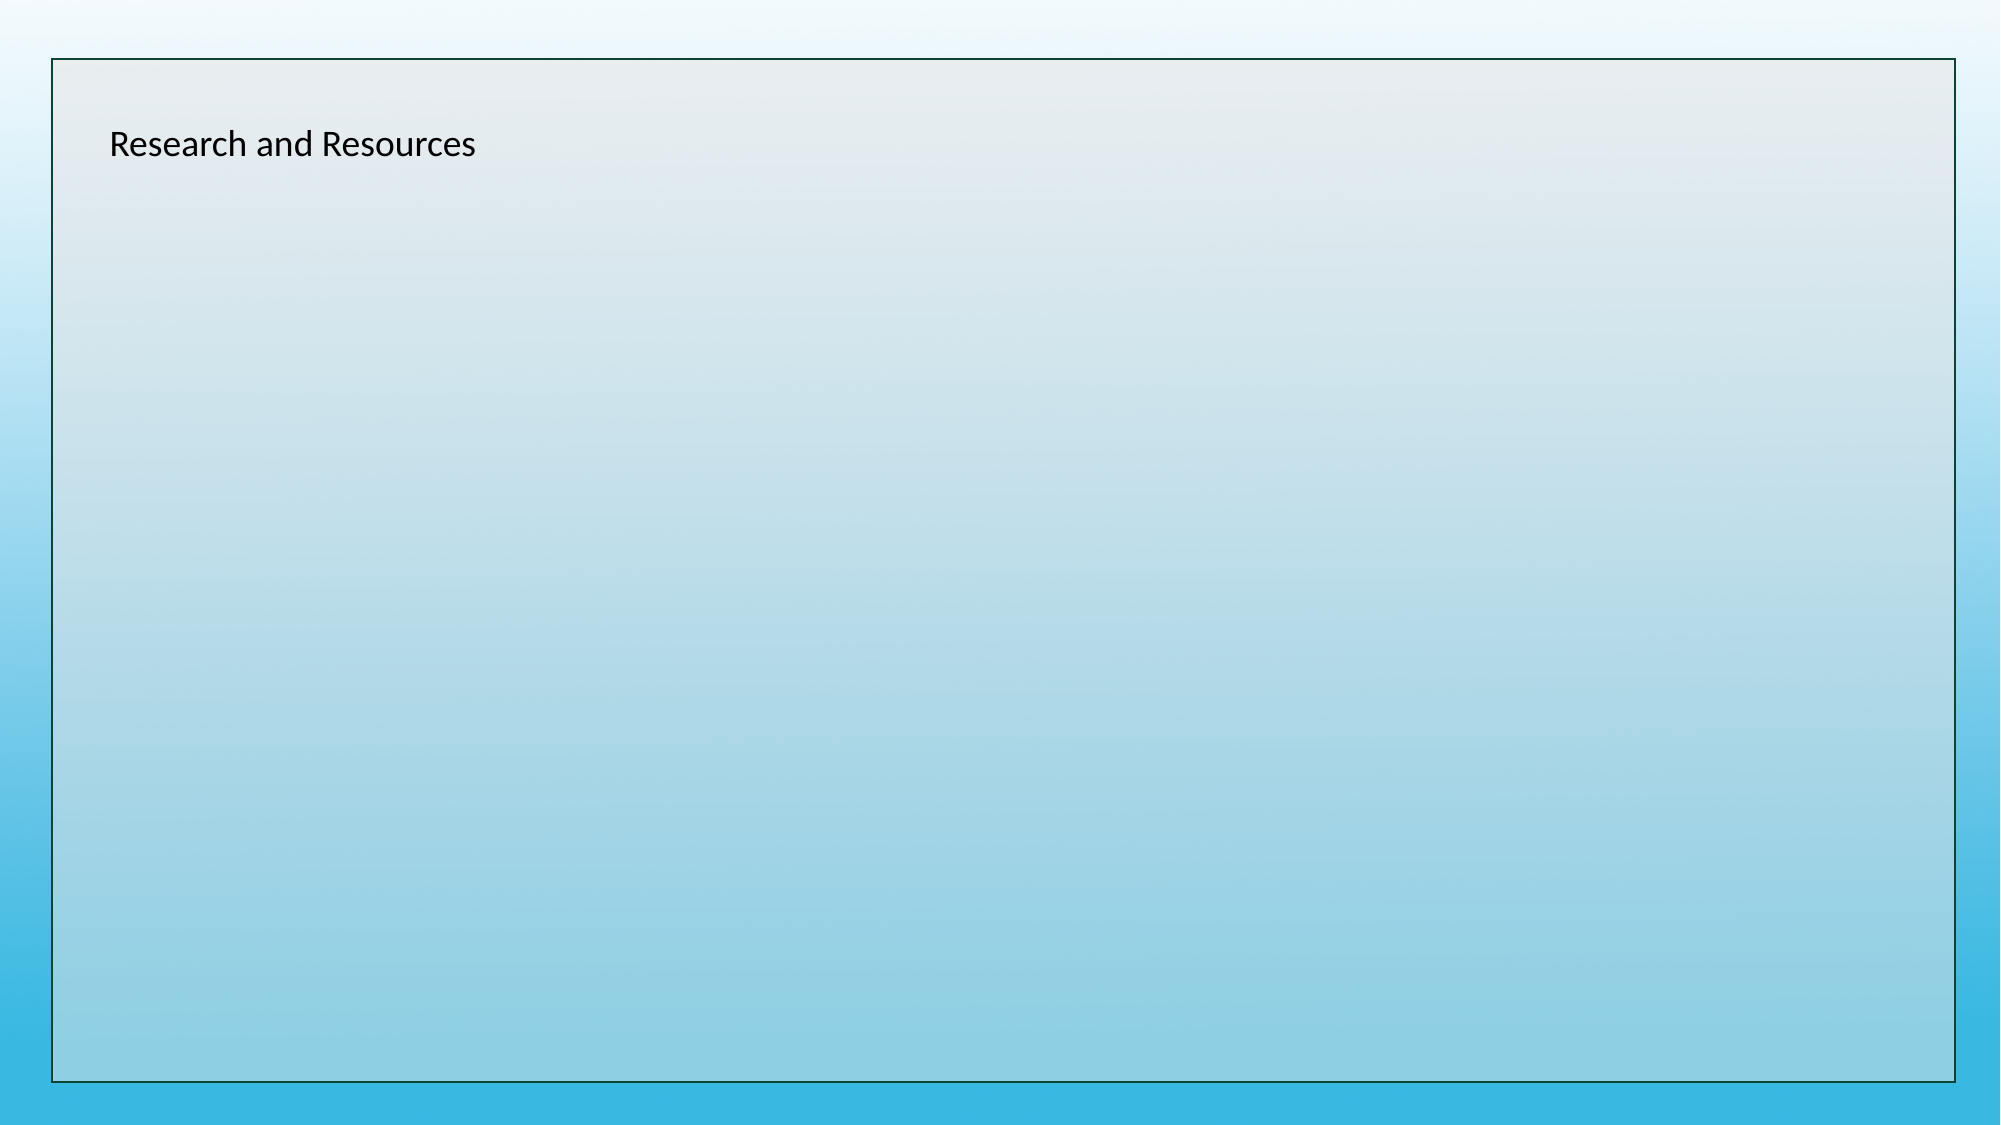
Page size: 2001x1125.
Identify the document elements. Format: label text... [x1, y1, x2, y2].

text_box Research and Resources [94, 111, 1526, 622]
text_box [51, 58, 1956, 1083]
picture [0, 0, 2001, 1125]
